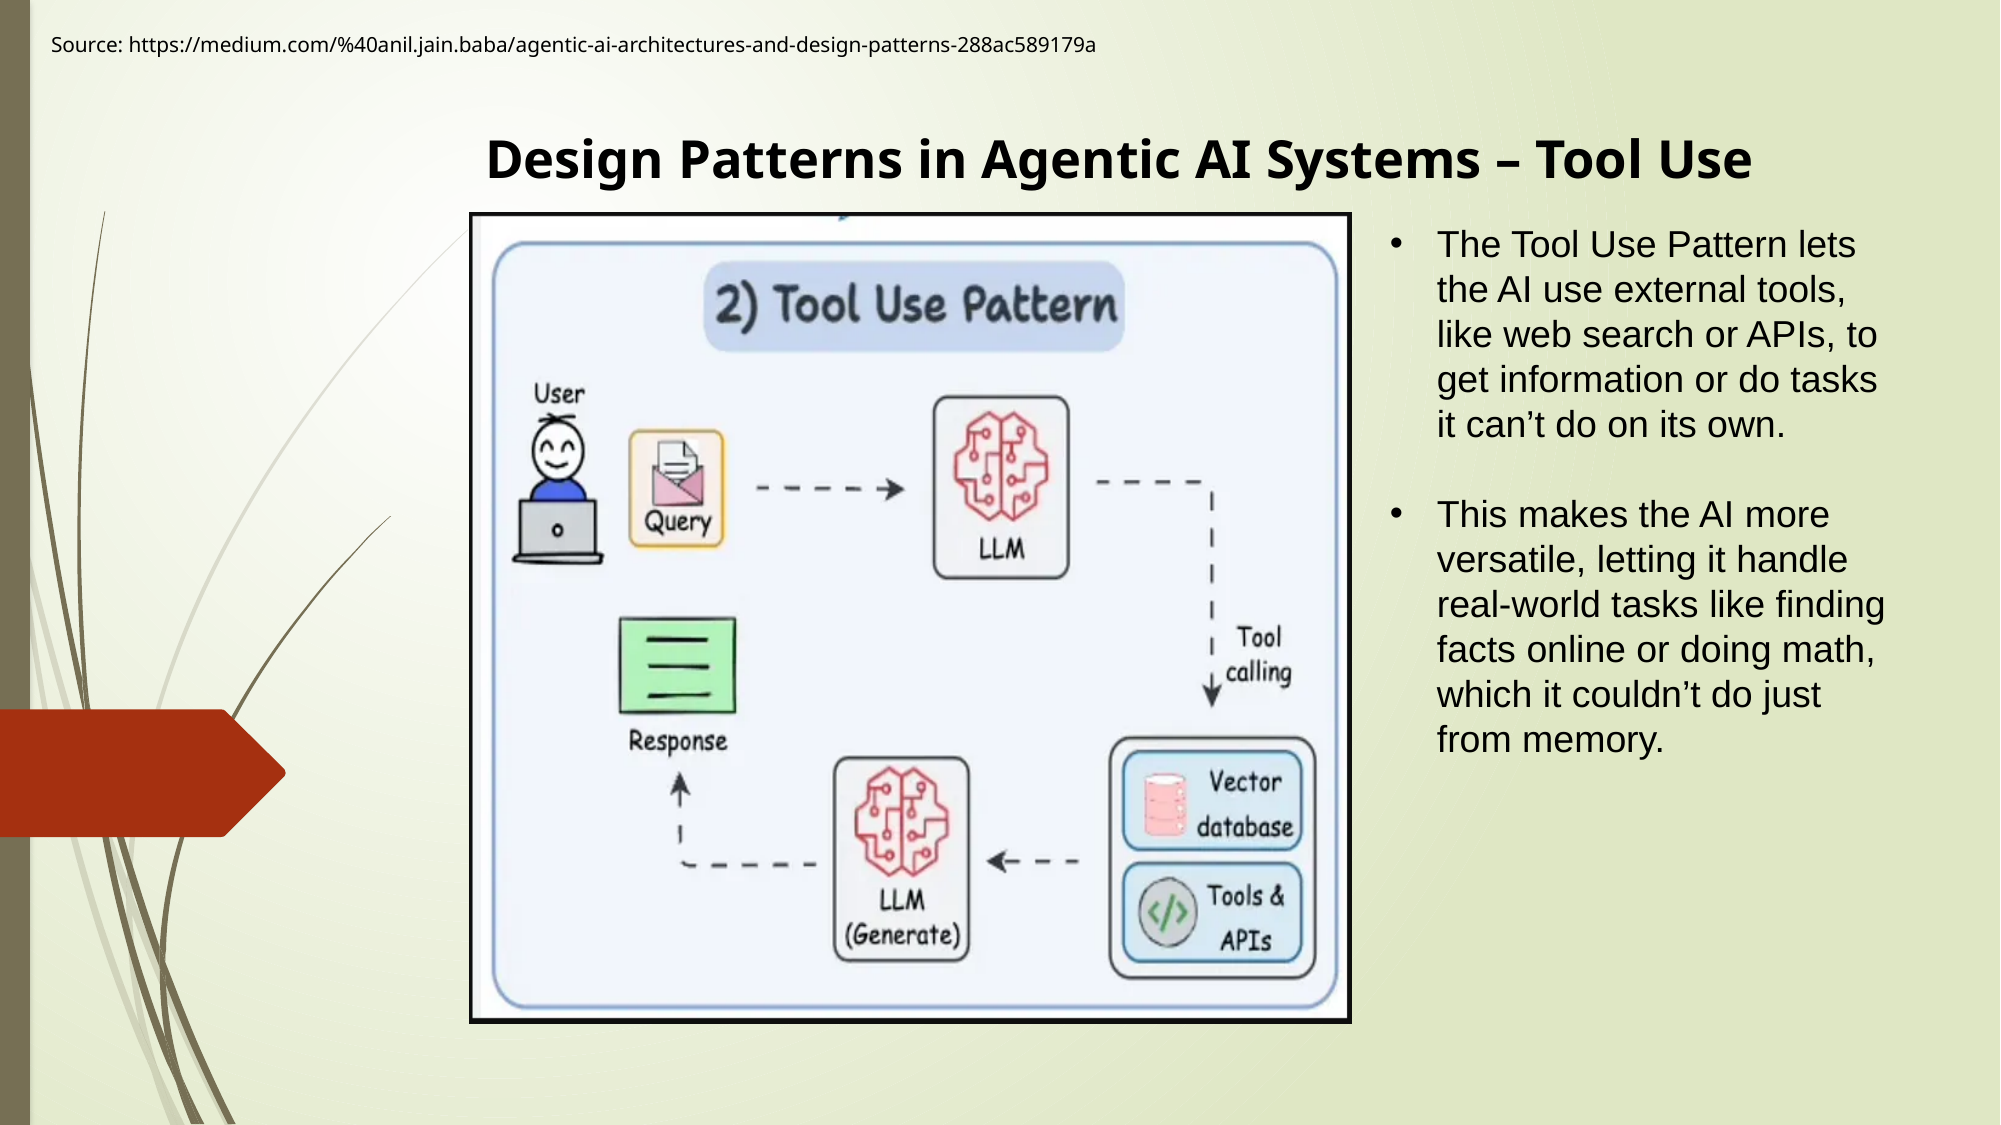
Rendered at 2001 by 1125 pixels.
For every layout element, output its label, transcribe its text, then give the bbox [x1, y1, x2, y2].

text_box The Tool Use Pattern lets the AI use external tools, like web search or APIs, to get information or do tasks it can’t do on its own. This makes the AI more versatile, letting it handle real-world tasks like finding facts online or doing math, which it couldn’t do just from memory. [1375, 212, 1914, 768]
text_box Design Patterns in Agentic AI Systems – Tool Use [469, 80, 1914, 197]
text_box Source: https://medium.com/%40anil.jain.baba/agentic-ai-architectures-and-design-patterns-288ac589179a [35, 21, 1164, 64]
picture [469, 212, 1352, 1025]
